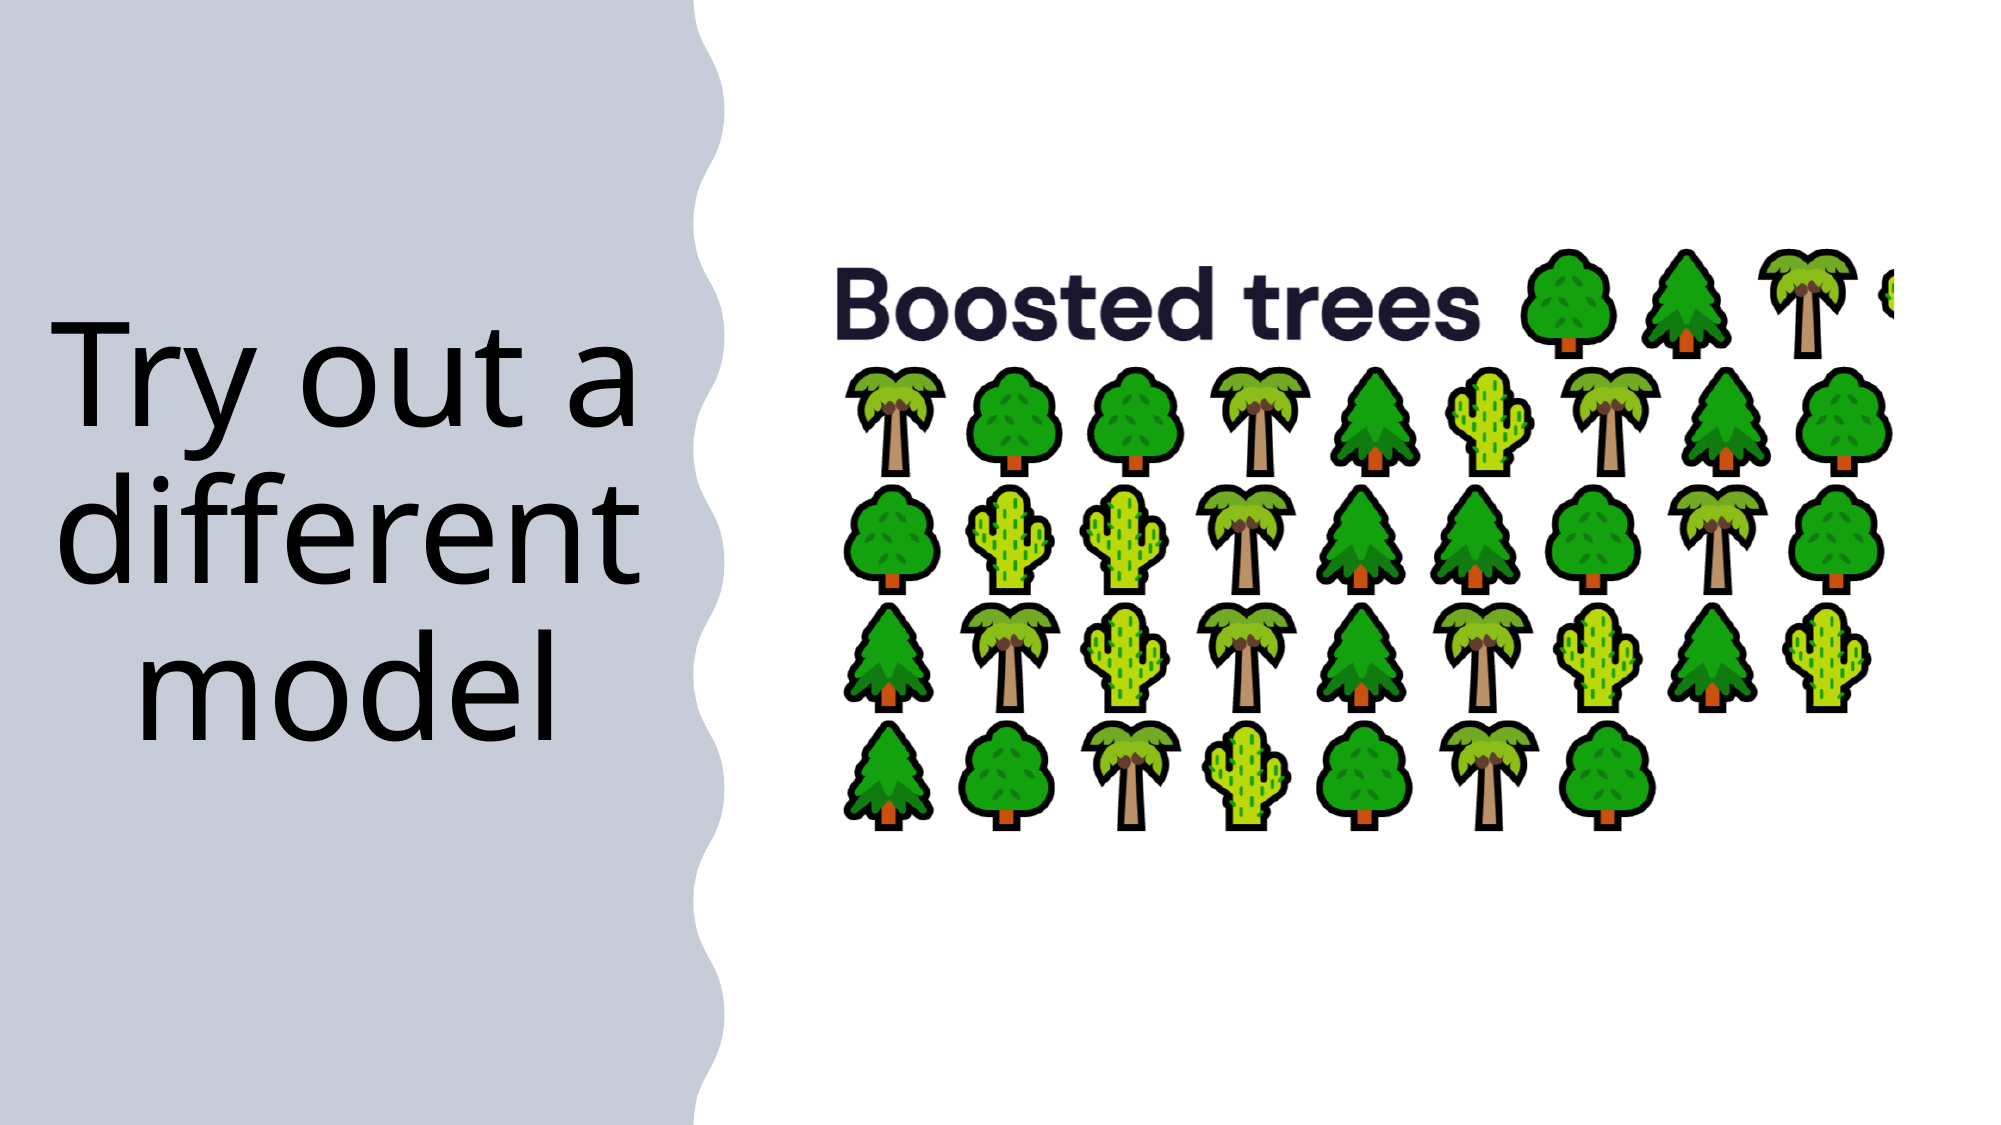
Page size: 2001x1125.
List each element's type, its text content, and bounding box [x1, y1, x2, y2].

text_box [0, 0, 726, 1125]
text_box Try out a different model [26, 147, 670, 780]
picture [806, 206, 1895, 880]
text_box [695, 0, 2000, 1125]
